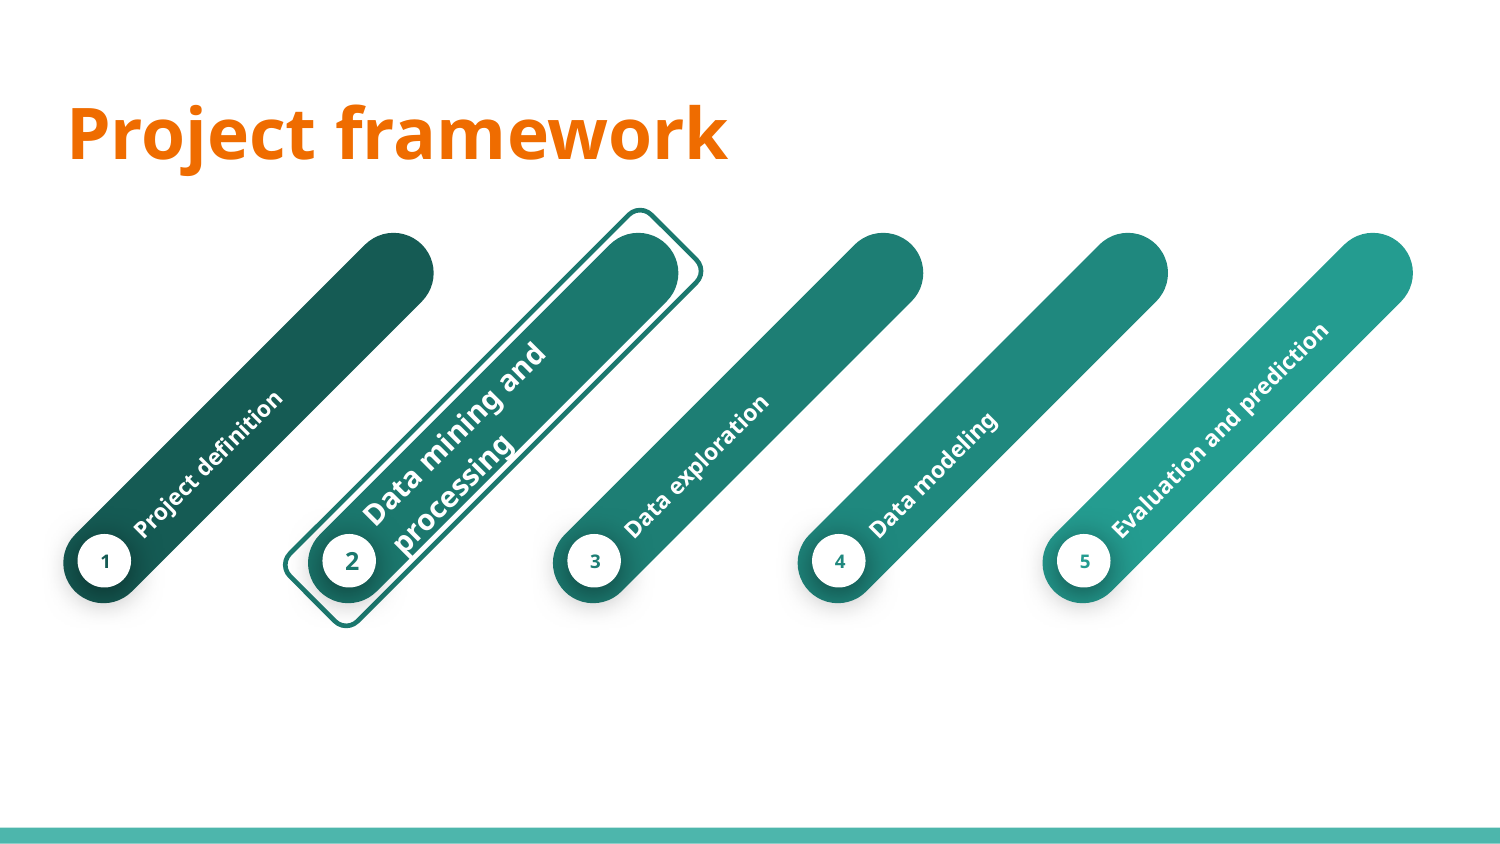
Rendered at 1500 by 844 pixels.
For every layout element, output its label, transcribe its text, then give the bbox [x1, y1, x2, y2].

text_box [46, 215, 451, 620]
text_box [451, 215, 696, 620]
title Project framework [51, 72, 1449, 189]
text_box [1185, 215, 1430, 620]
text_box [942, 215, 1185, 620]
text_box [697, 215, 941, 620]
